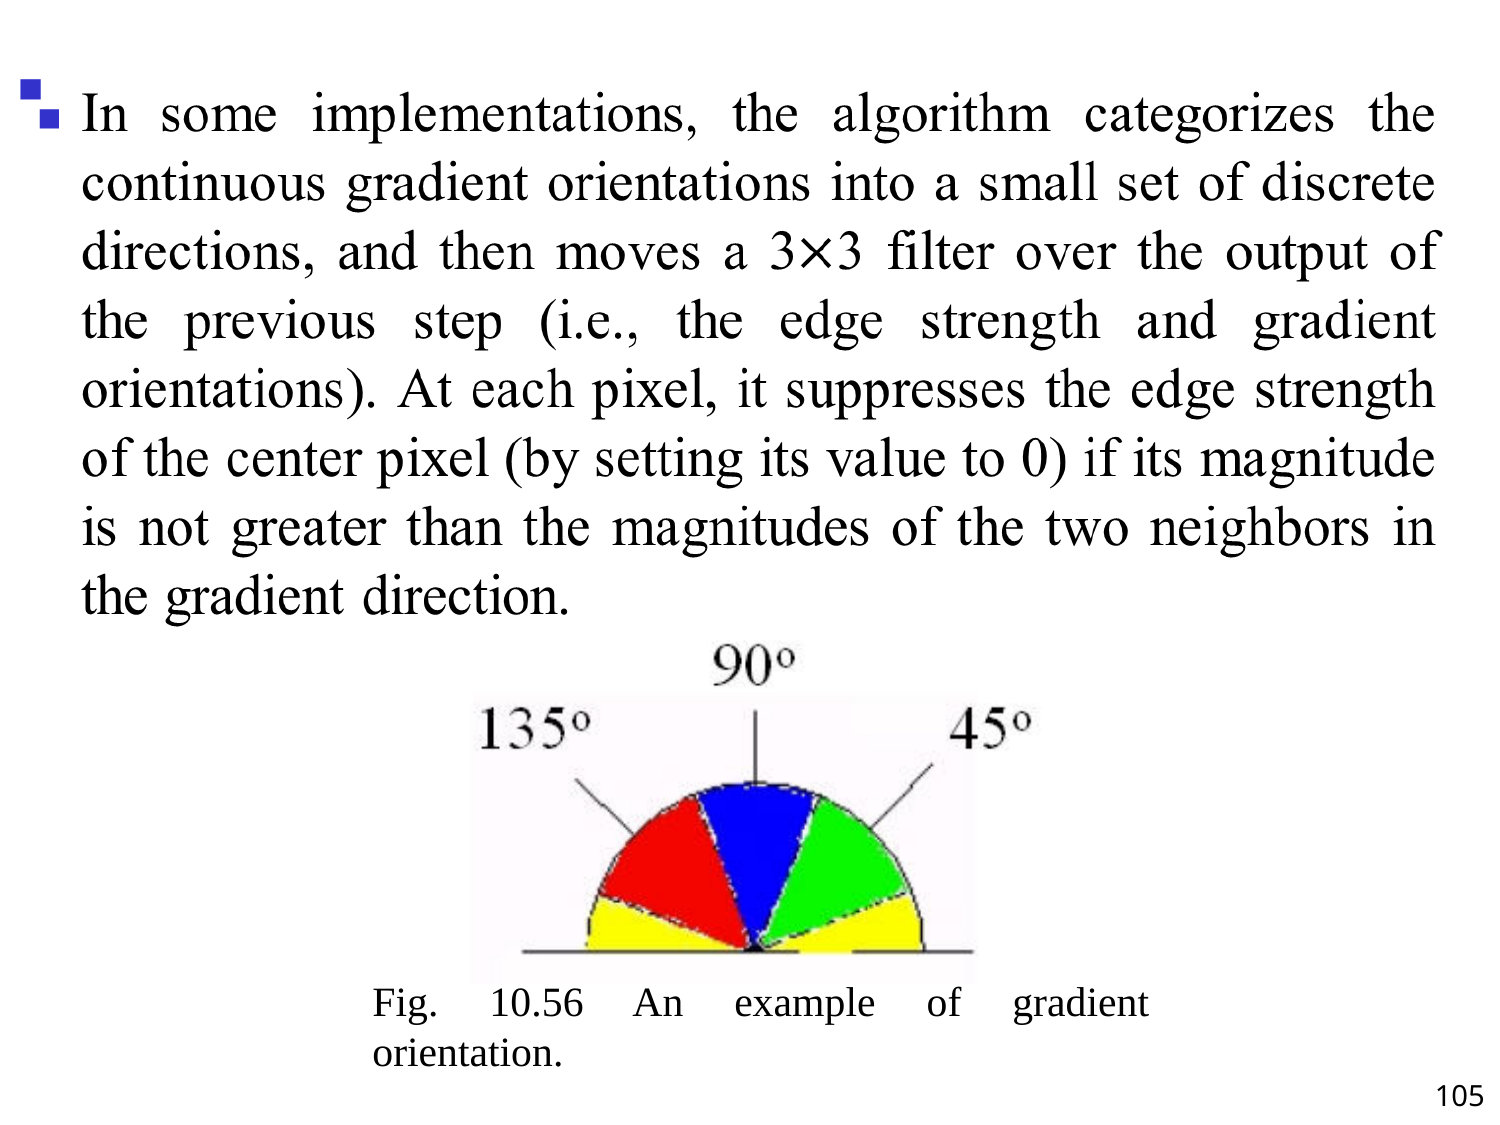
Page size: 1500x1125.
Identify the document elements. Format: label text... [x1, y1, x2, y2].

picture [435, 617, 1051, 984]
list [17, 58, 1469, 1083]
slide_number 105 [1234, 1082, 1500, 1125]
